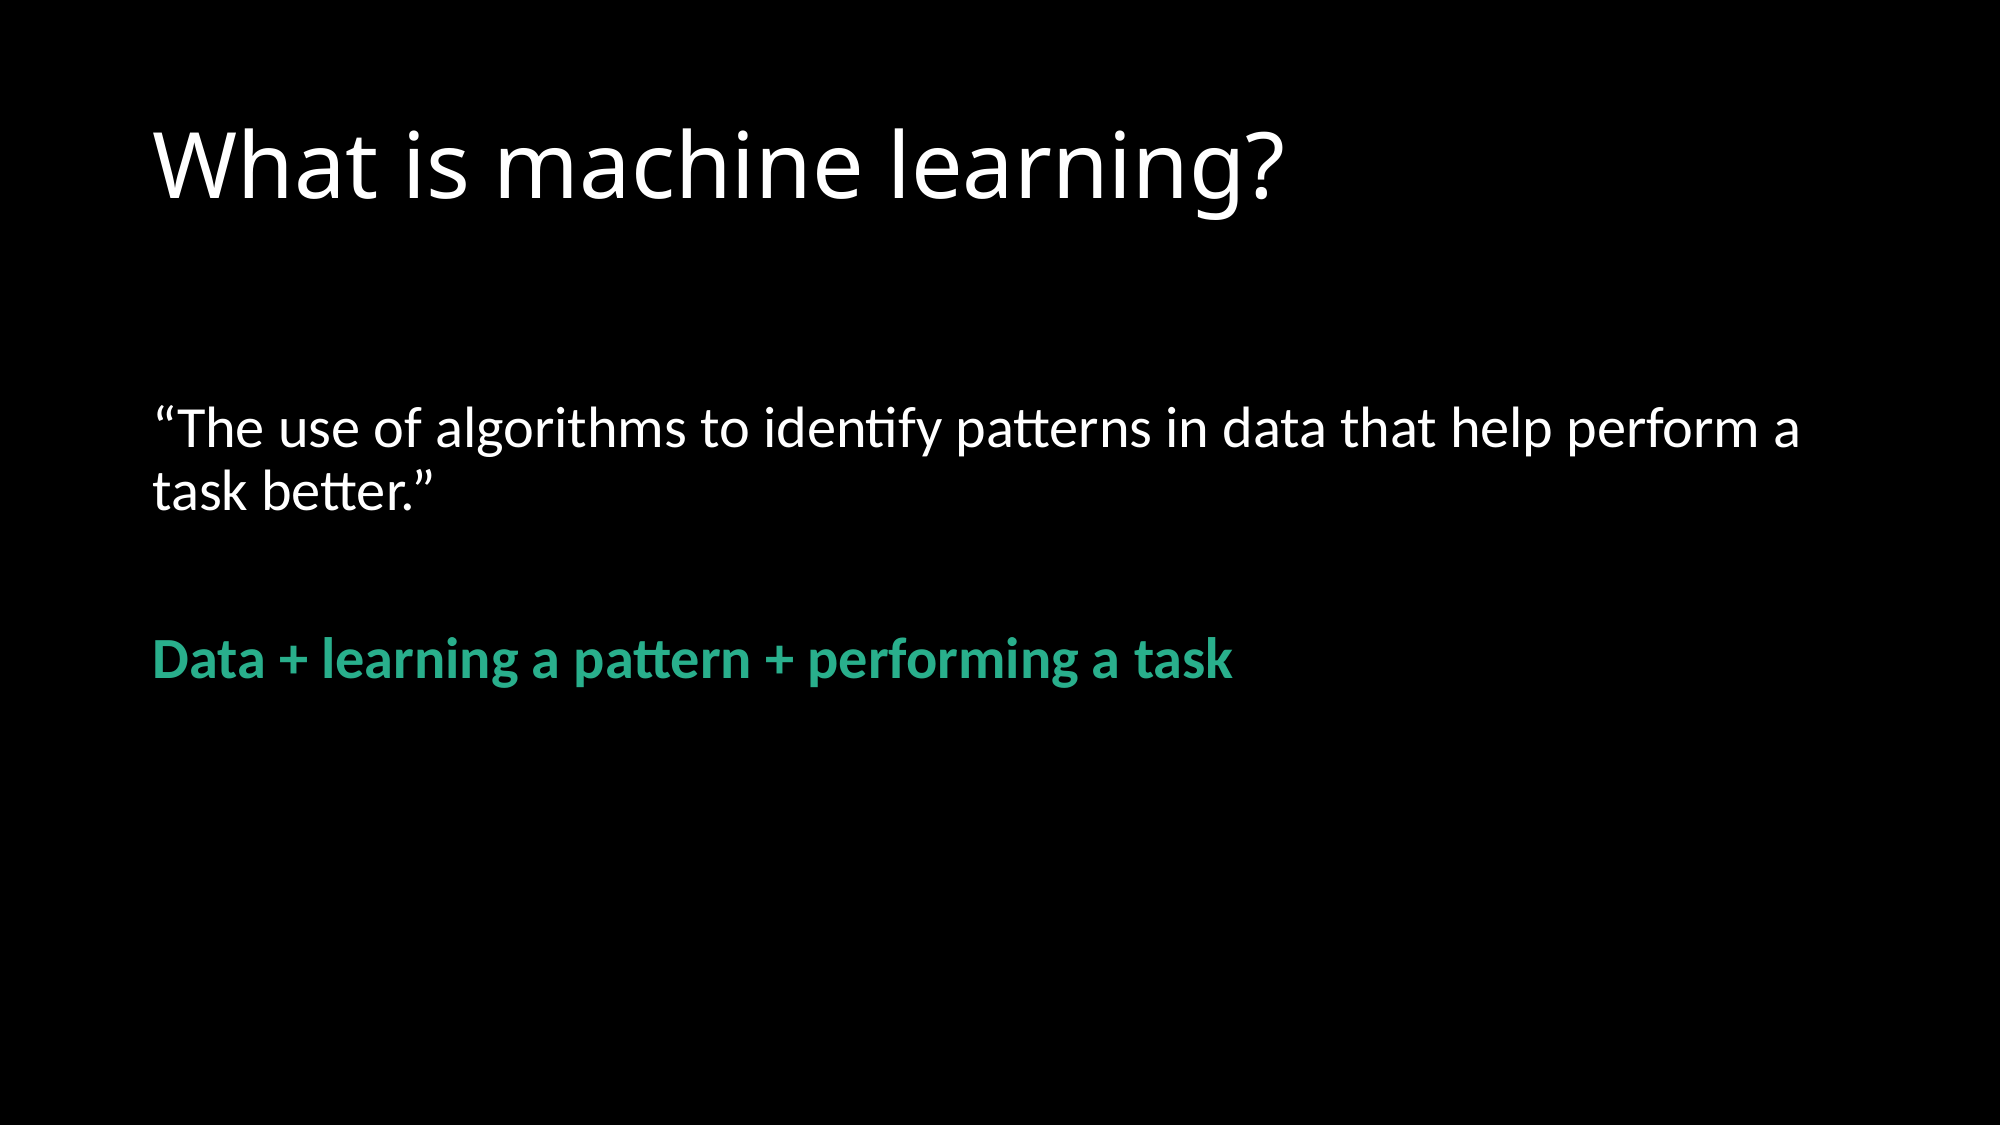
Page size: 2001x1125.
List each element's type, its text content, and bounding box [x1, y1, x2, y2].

list “The use of algorithms to identify patterns in data that help perform a task better.” Data + learning a pattern + performing a task [137, 299, 1863, 1014]
title What is machine learning? [137, 59, 1863, 278]
